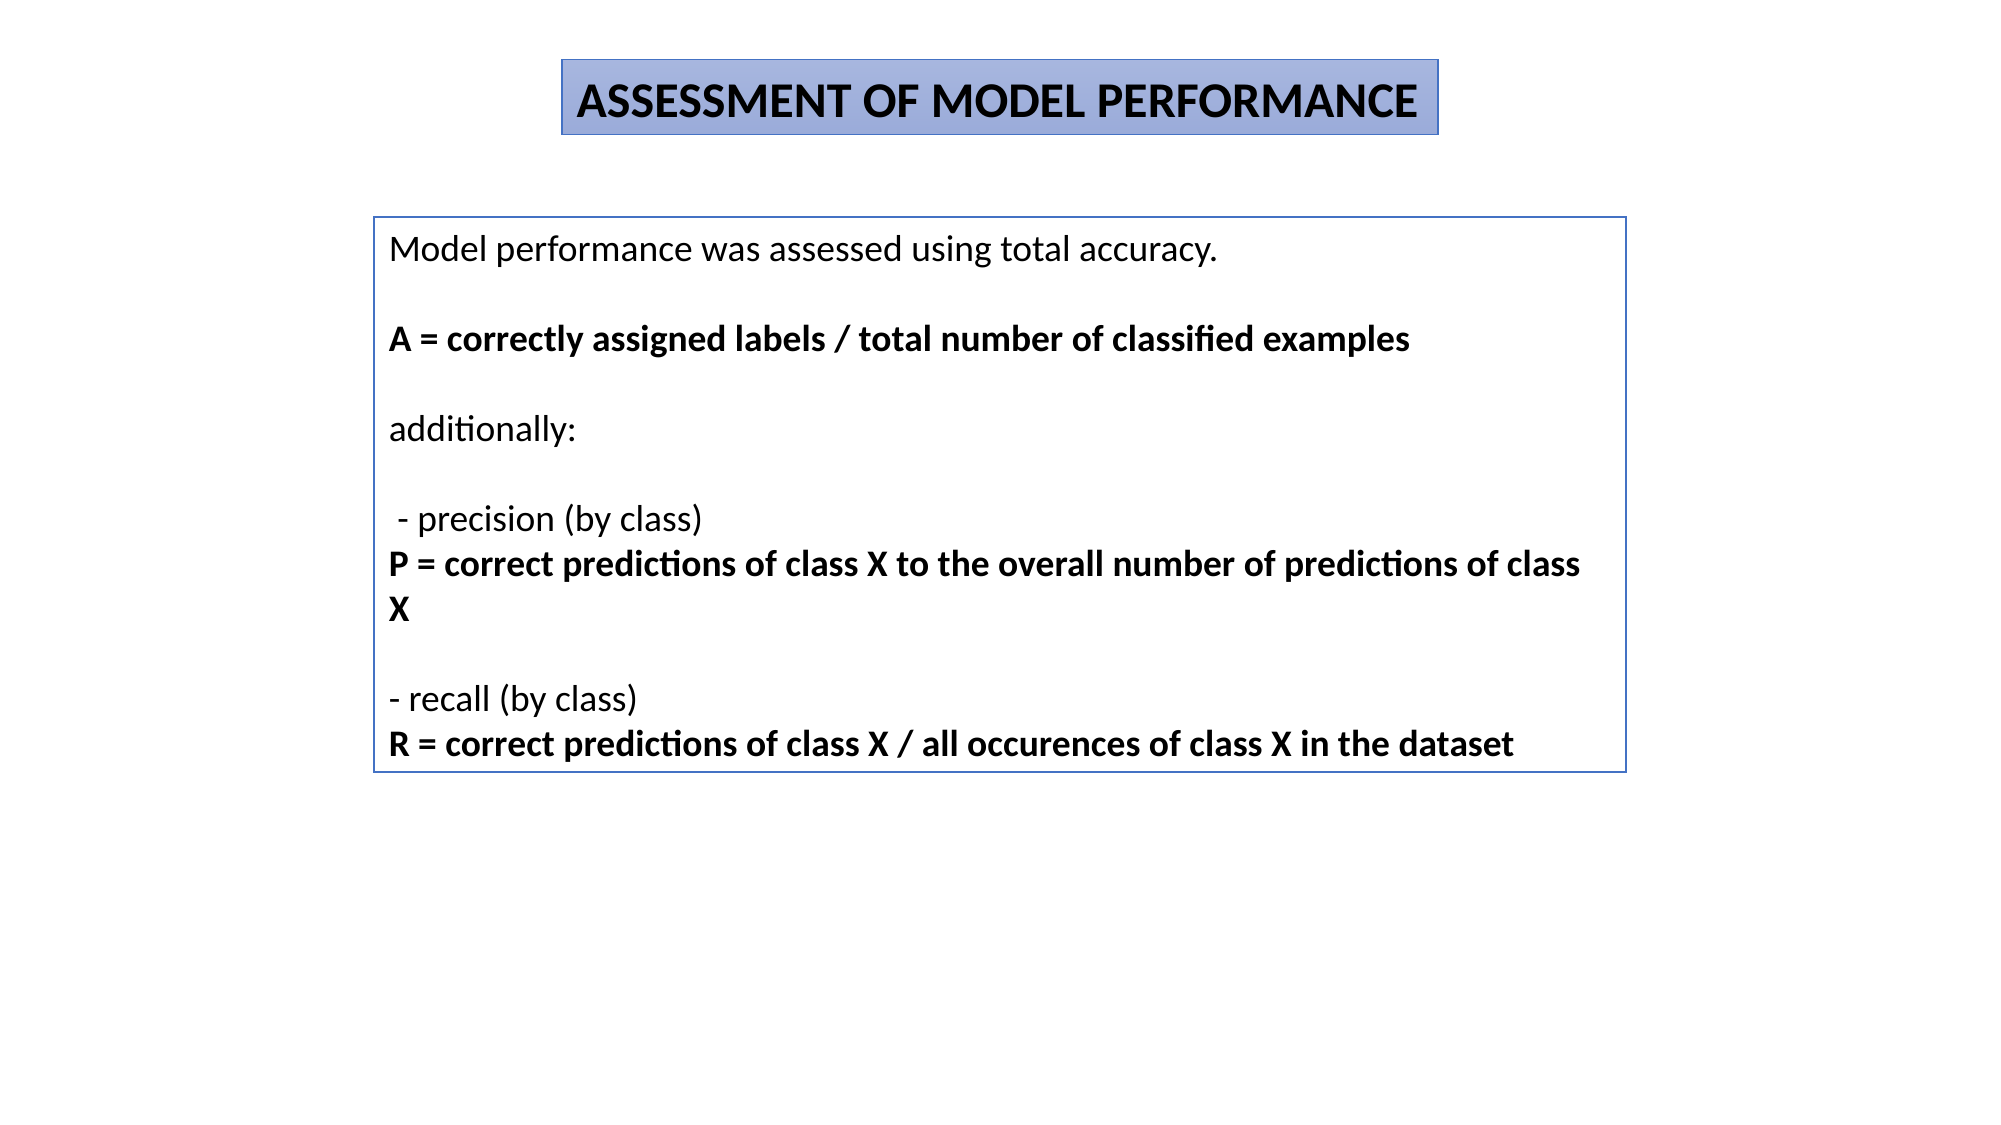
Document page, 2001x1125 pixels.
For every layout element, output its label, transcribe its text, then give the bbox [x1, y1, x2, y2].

text_box Model performance was assessed using total accuracy. A = correctly assigned labels / total number of classified examples additionally: - precision (by class) P = correct predictions of class X to the overall number of predictions of class X - recall (by class) R = correct predictions of class X / all occurences of class X in the dataset [373, 216, 1627, 773]
text_box ASSESSMENT OF MODEL PERFORMANCE [561, 59, 1439, 135]
